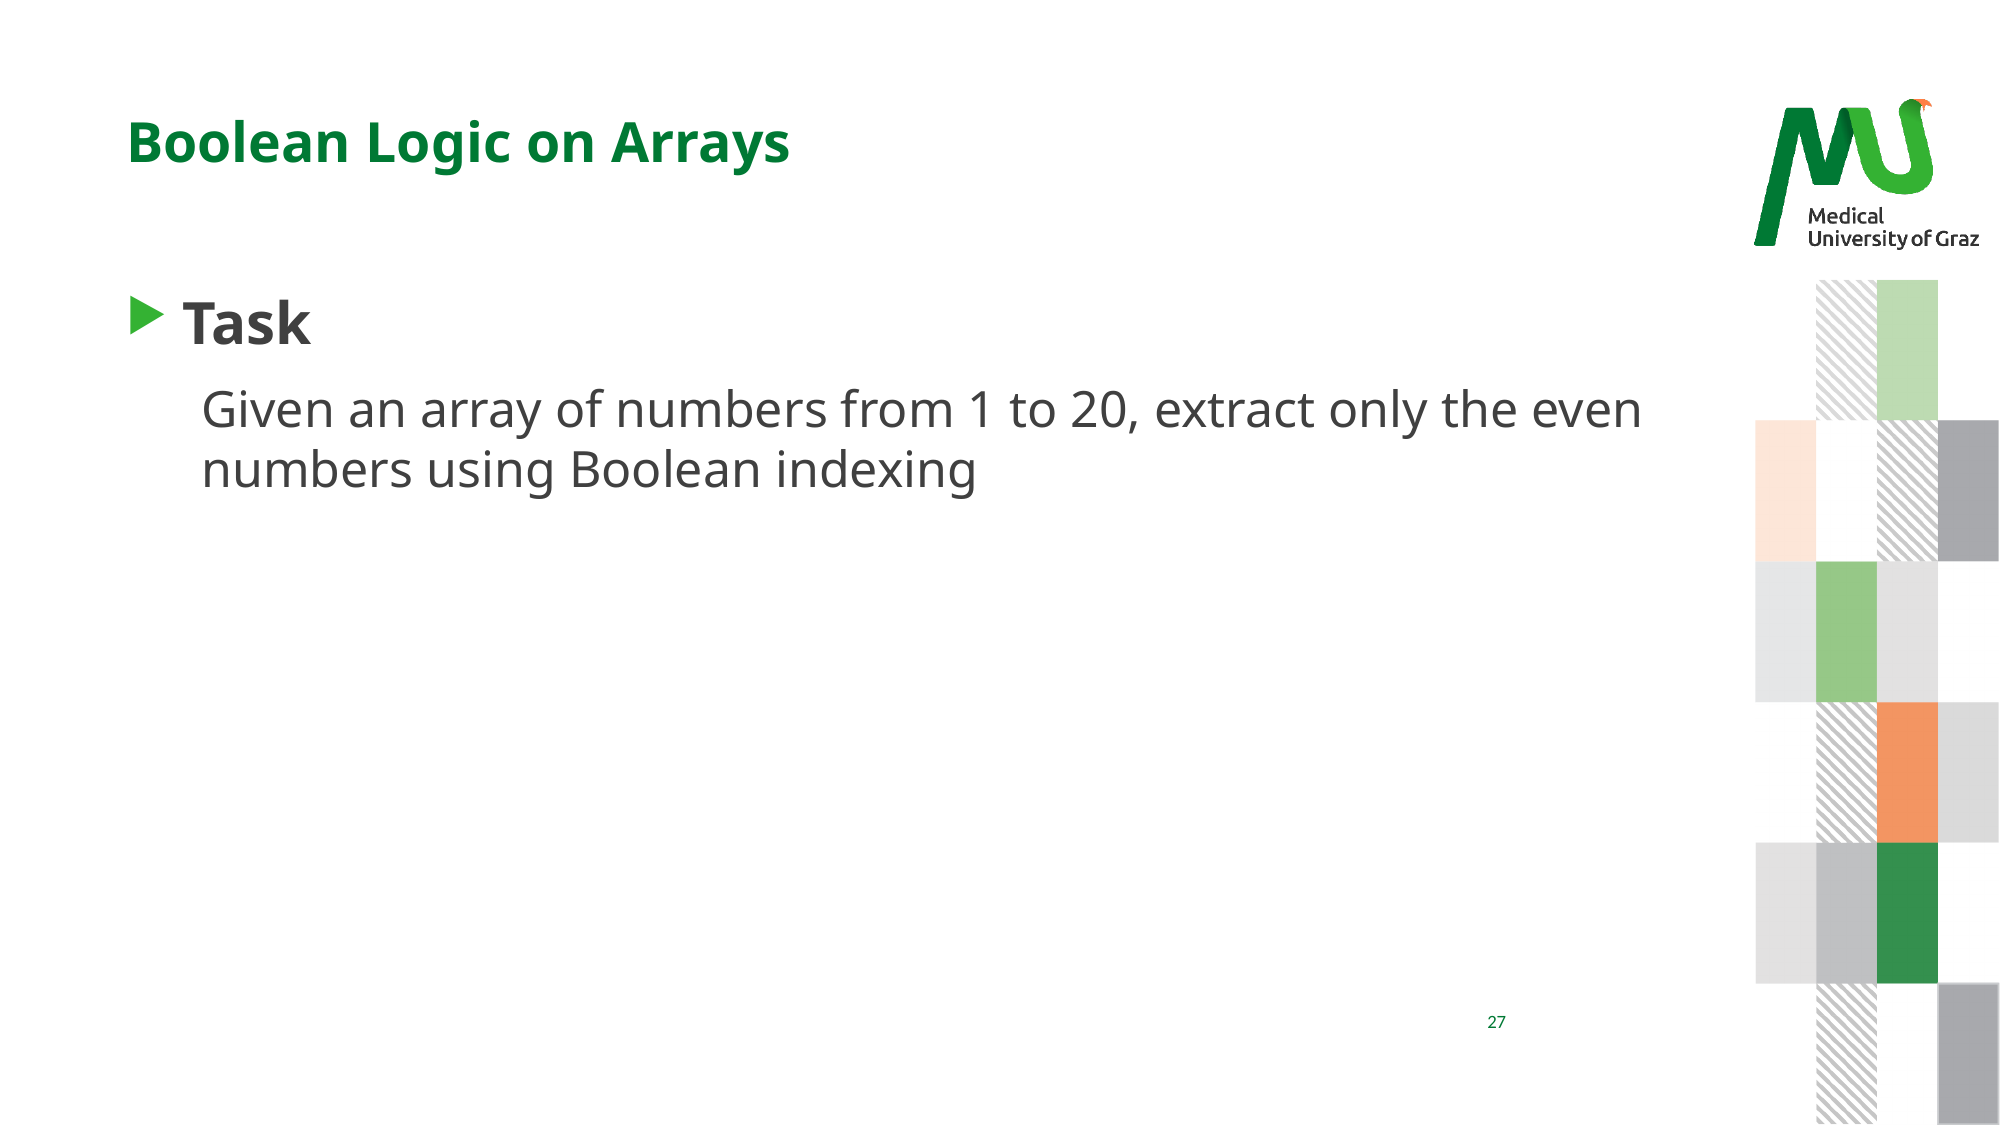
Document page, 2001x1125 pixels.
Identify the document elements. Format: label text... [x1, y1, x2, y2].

title Boolean Logic on Arrays [111, 99, 1522, 250]
picture [1754, 0, 2000, 1125]
slide_number 27 [1409, 991, 1522, 1051]
list Task Given an array of numbers from 1 to 20, extract only the even numbers using Boolean indexing [111, 278, 1685, 1051]
